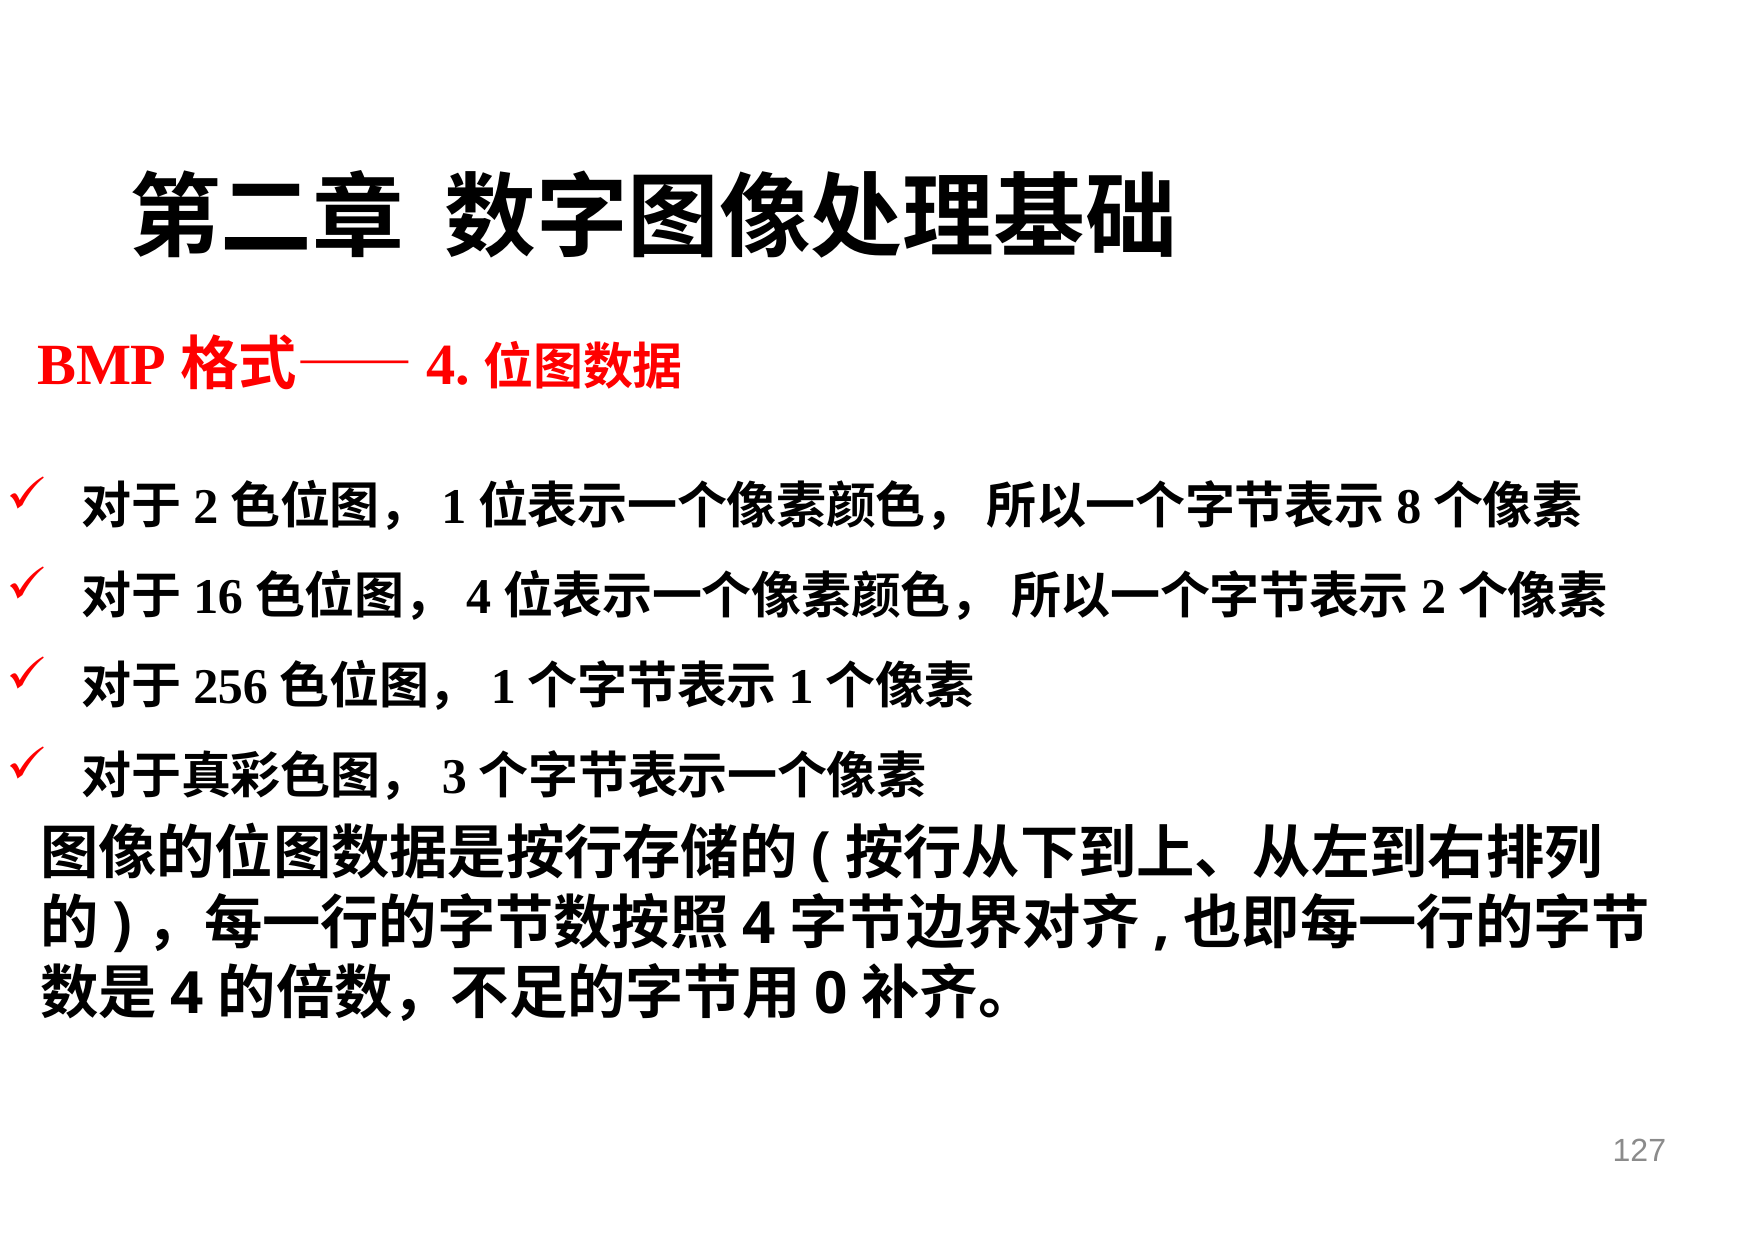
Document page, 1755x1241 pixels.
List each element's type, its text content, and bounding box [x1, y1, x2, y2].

text_box 第二章 数字图像处理基础 [114, 95, 1707, 275]
text_box 对于2色位图，1位表示一个像素颜色， 所以一个字节表示8个像素 对于16色位图，4位表示一个像素颜色， 所以一个字节表示2个像素 对于256色位图，1个字节表示1个像素 对于真彩色图，3个字节表示一个像素 [4, 443, 1668, 804]
text_box 图像的位图数据是按行存储的(按行从下到上、从左到右排列的)，每一行的字节数按照4字节边界对齐,也即每一行的字节数是4的倍数，不足的字节用0补齐。 [25, 807, 1695, 1033]
slide_number 127 [1256, 1129, 1667, 1217]
text_box BMP格式——4.位图数据 [23, 265, 1602, 397]
